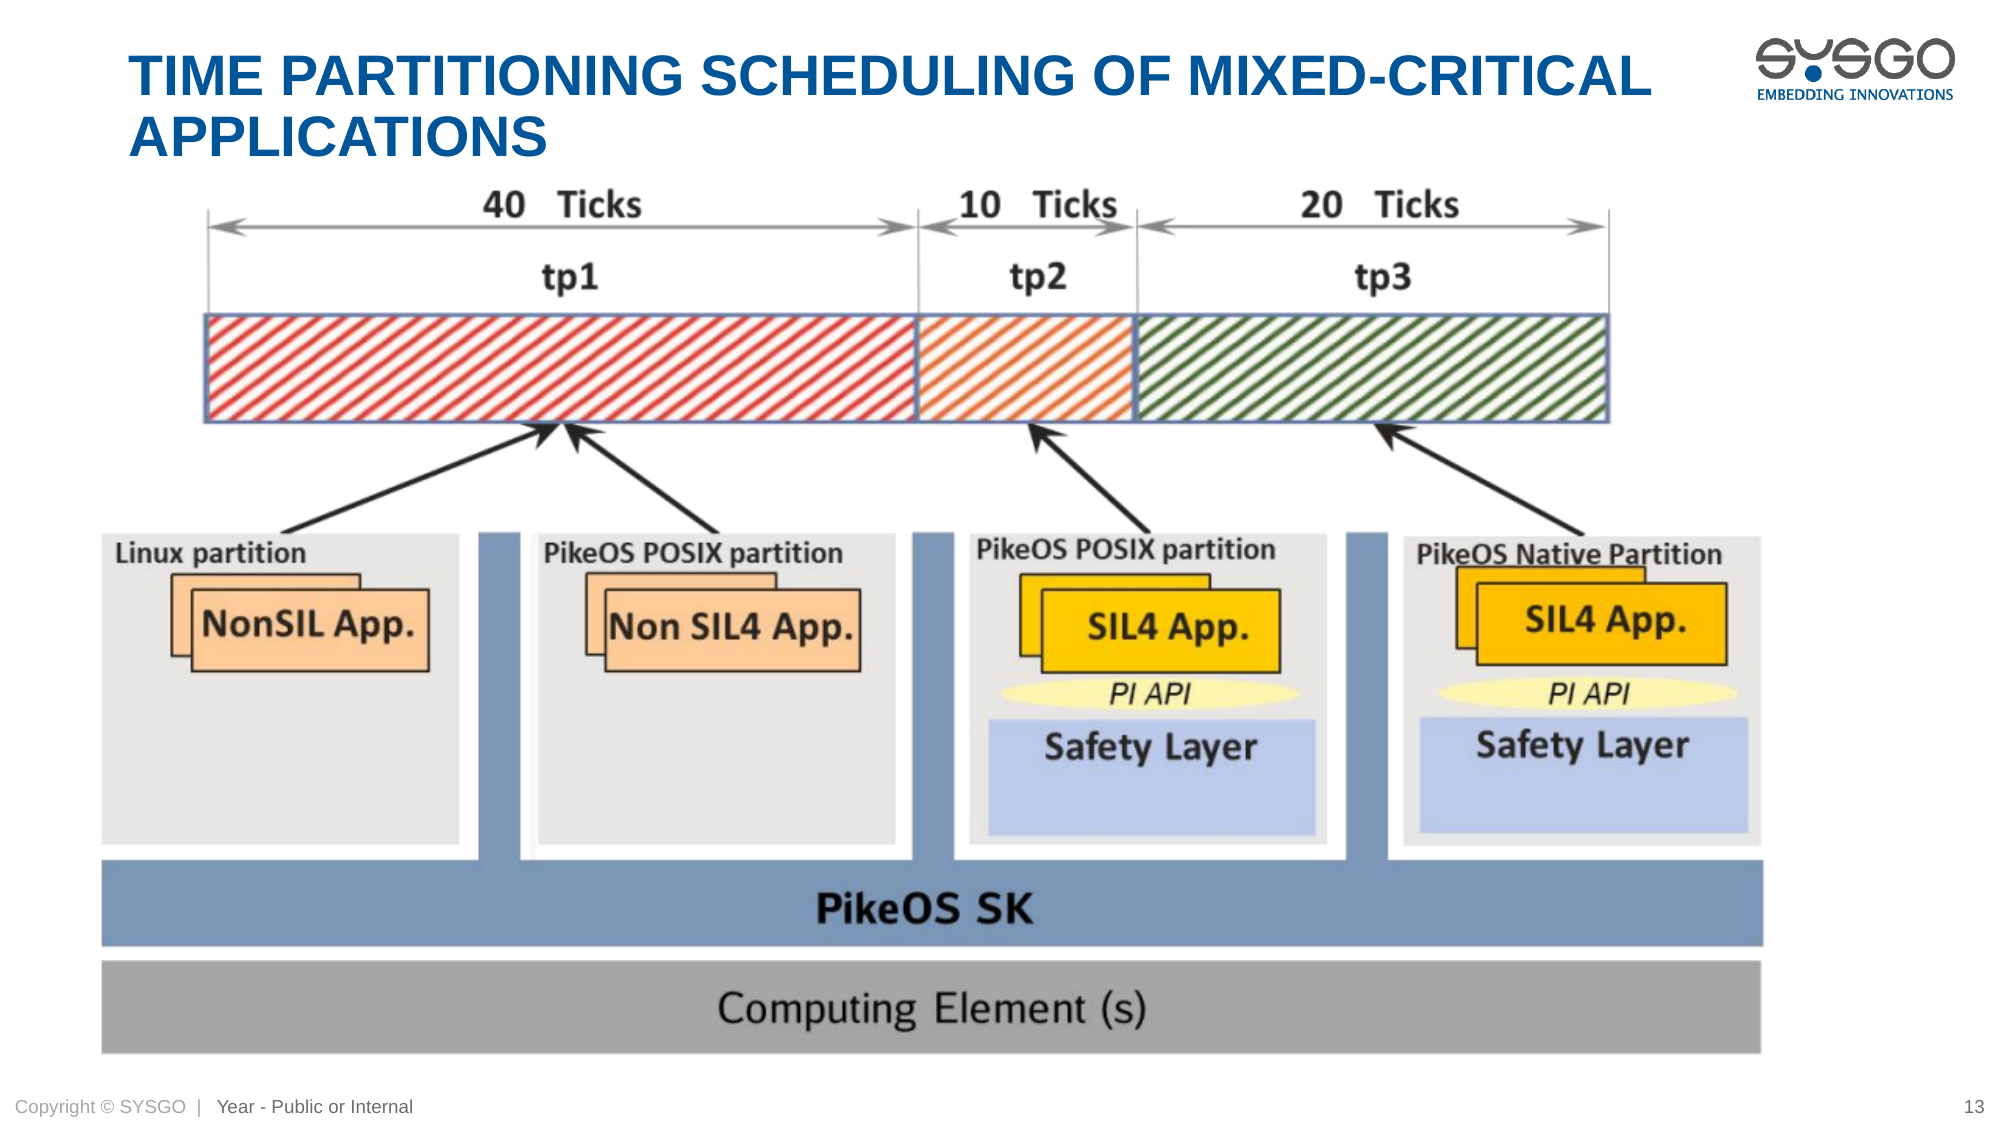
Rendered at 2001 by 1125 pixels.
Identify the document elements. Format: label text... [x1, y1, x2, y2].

picture [1756, 38, 1955, 100]
footer Year - Public or Internal [216, 1086, 1351, 1125]
picture [89, 176, 1768, 1059]
slide_number 13 [1778, 1086, 2000, 1125]
title Time partitioning scheduling of mixed-critical applications [114, 38, 1697, 176]
